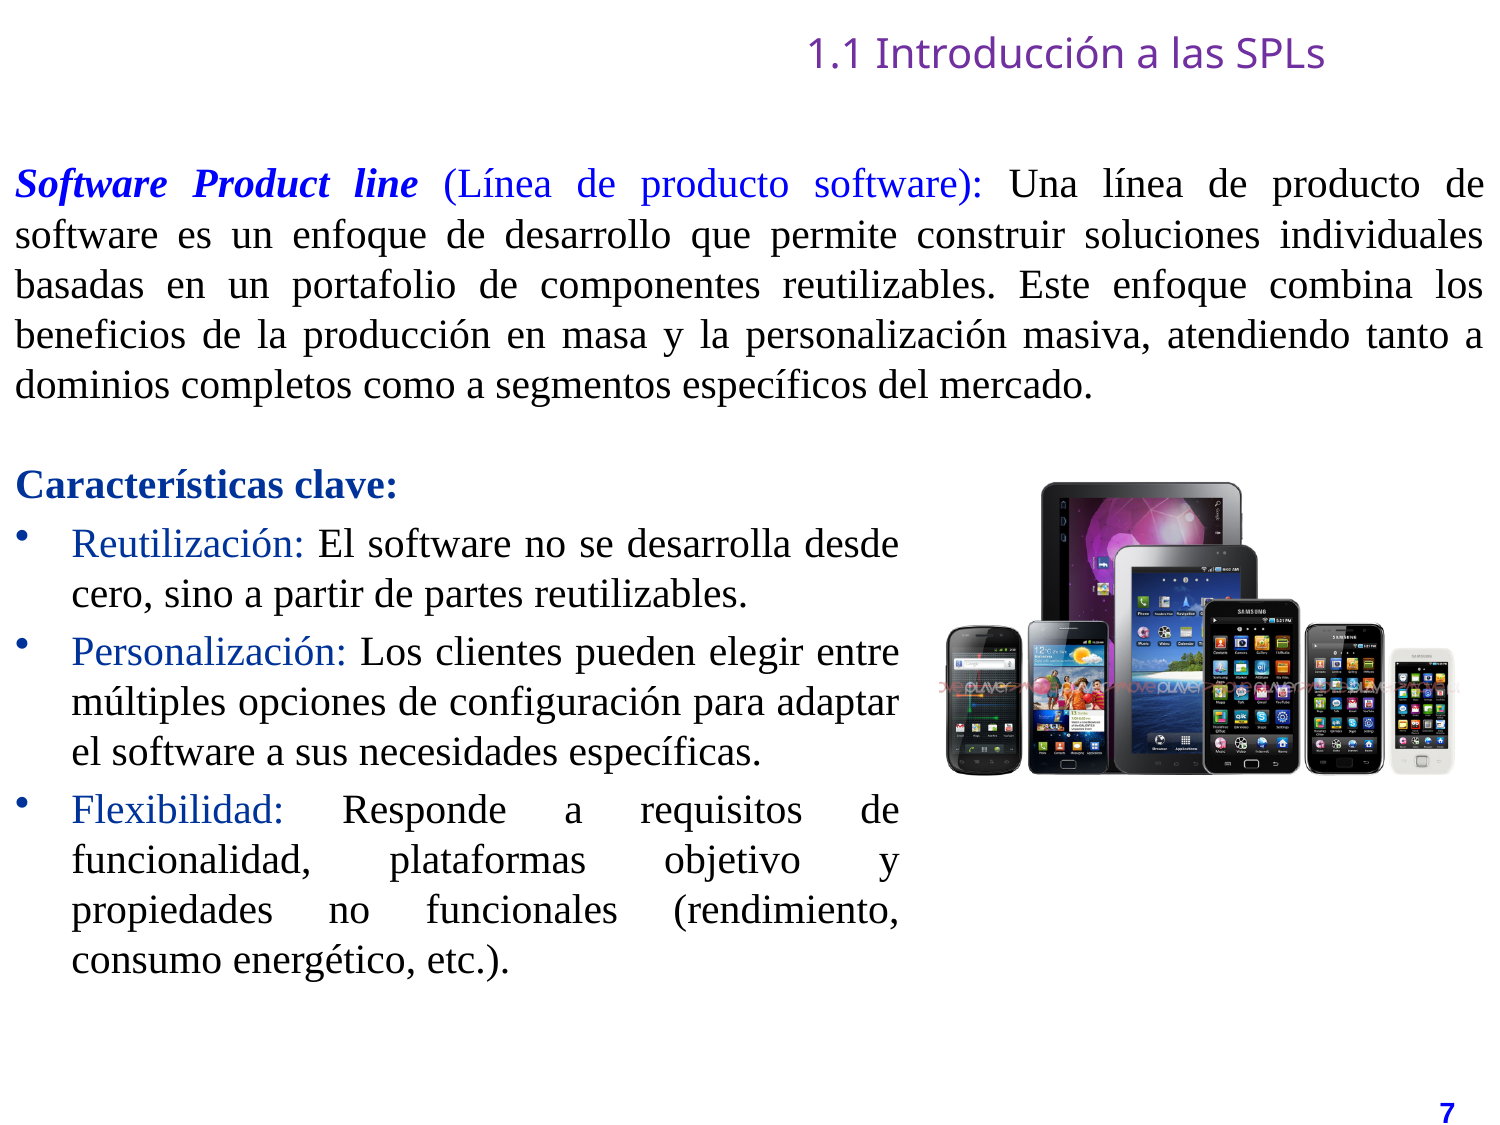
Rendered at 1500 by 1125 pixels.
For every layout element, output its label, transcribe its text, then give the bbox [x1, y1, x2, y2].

text_box Software Product line (Línea de producto software): Una línea de producto de software es un enfoque de desarrollo que permite construir soluciones individuales basadas en un portafolio de componentes reutilizables. Este enfoque combina los beneficios de la producción en masa y la personalización masiva, atendiendo tanto a dominios completos como a segmentos específicos del mercado. [0, 148, 1500, 414]
list Características clave: Reutilización: El software no se desarrolla desde cero, sino a partir de partes reutilizables. Personalización: Los clientes pueden elegir entre múltiples opciones de configuración para adaptar el software a sus necesidades específicas. Flexibilidad: Responde a requisitos de funcionalidad, plataformas objetivo y propiedades no funcionales (rendimiento, consumo energético, etc.). [0, 449, 916, 988]
picture [938, 479, 1460, 776]
title 1.1 Introducción a las SPLs [631, 19, 1500, 126]
